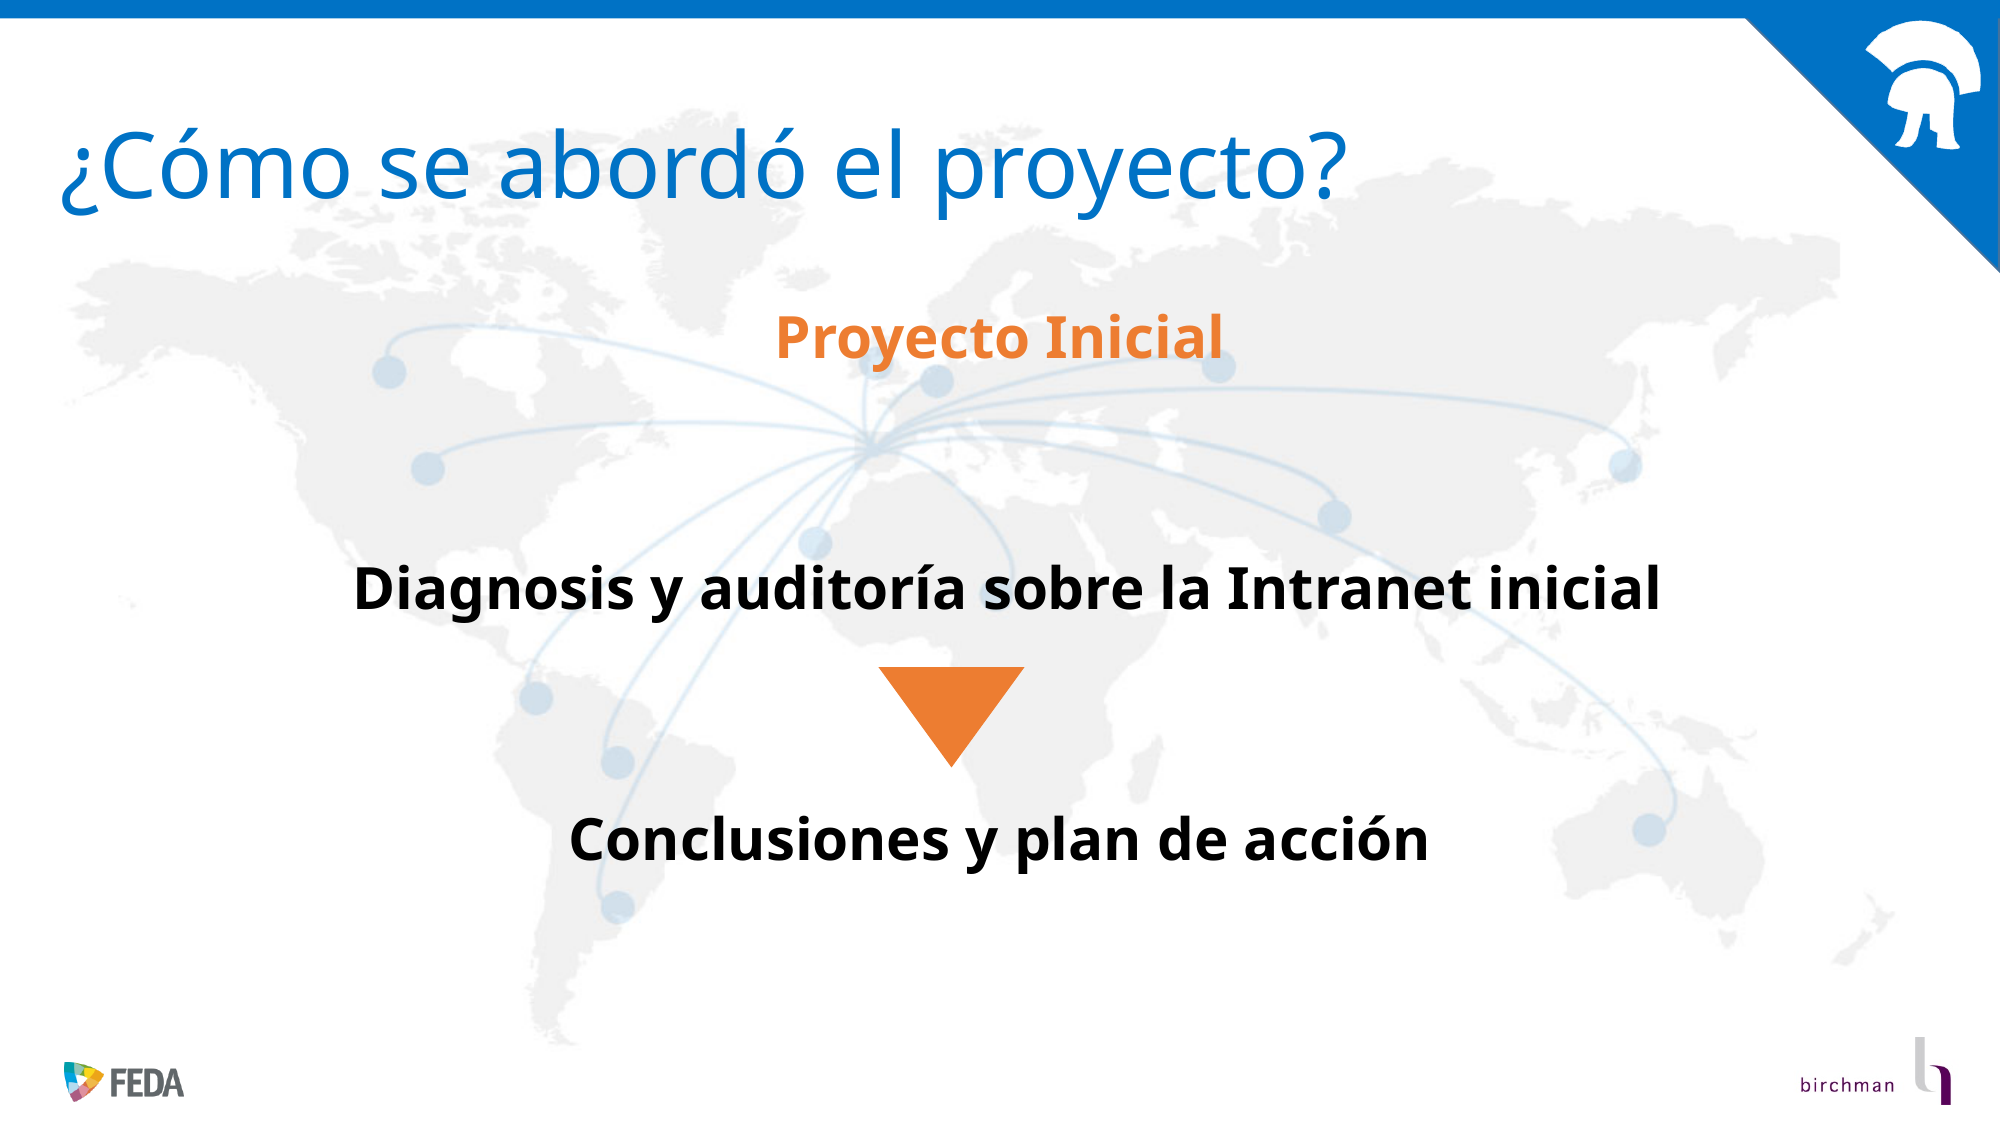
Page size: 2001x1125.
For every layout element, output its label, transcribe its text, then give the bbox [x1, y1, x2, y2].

picture [0, 0, 2001, 1125]
text_box [876, 666, 1027, 770]
title ¿Cómo se abordó el proyecto? [45, 59, 1863, 278]
list Proyecto Inicial Diagnosis y auditoría sobre la Intranet inicial Conclusiones y plan de acción [91, 300, 1909, 1015]
